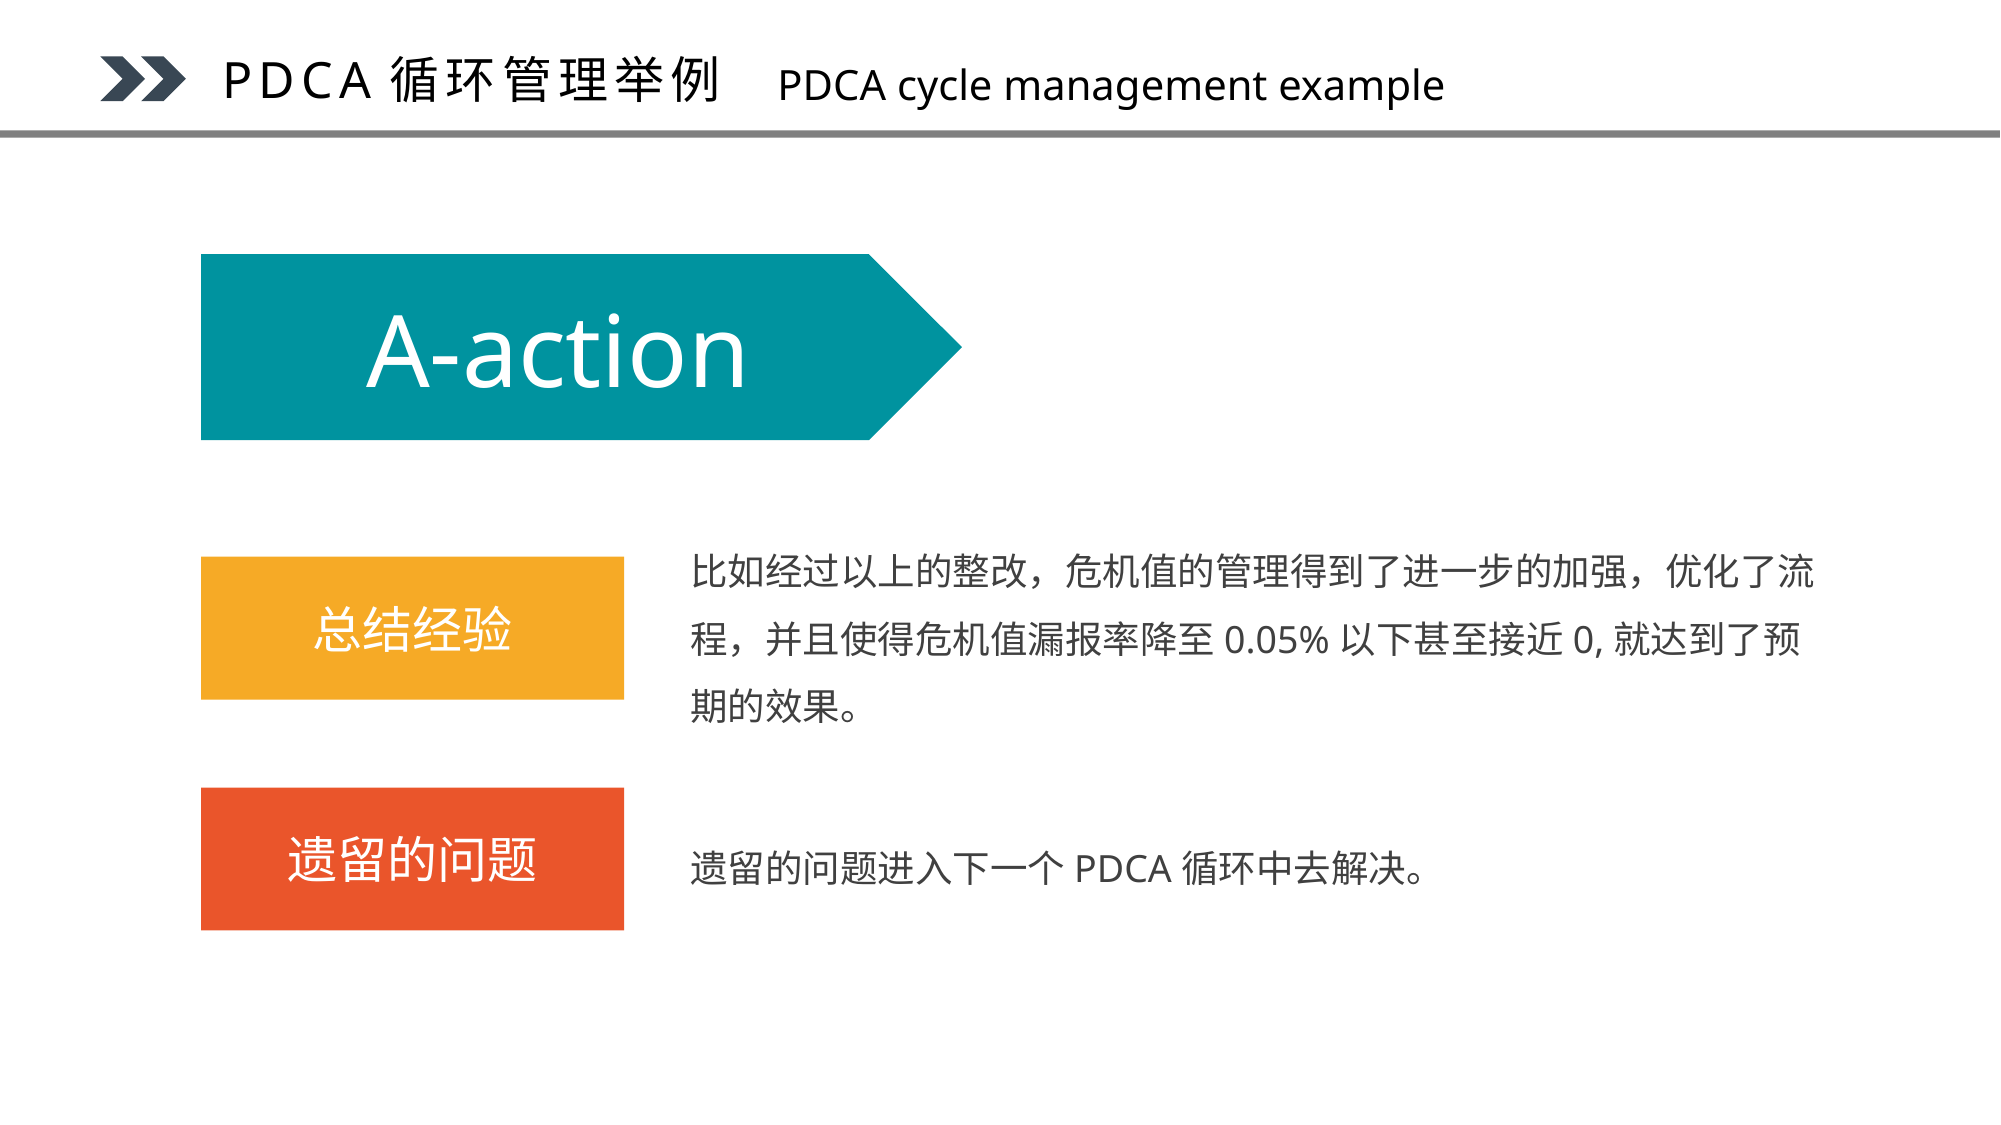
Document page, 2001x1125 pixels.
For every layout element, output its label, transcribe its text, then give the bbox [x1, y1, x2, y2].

text_box PDCA循环管理举例 [201, 37, 743, 119]
text_box 遗留的问题 [200, 786, 625, 931]
text_box 遗留的问题进入下一个PDCA循环中去解决。 [675, 828, 1707, 898]
text_box 比如经过以上的整改，危机值的管理得到了进一步的加强，优化了流程，并且使得危机值漏报率降至0.05%以下甚至接近0,就达到了预期的效果。 [675, 518, 1843, 736]
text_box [100, 56, 186, 102]
text_box PDCA cycle management example [756, 48, 1467, 120]
text_box A-action [199, 253, 964, 442]
text_box [0, 129, 2000, 139]
text_box 总结经验 [200, 556, 625, 701]
